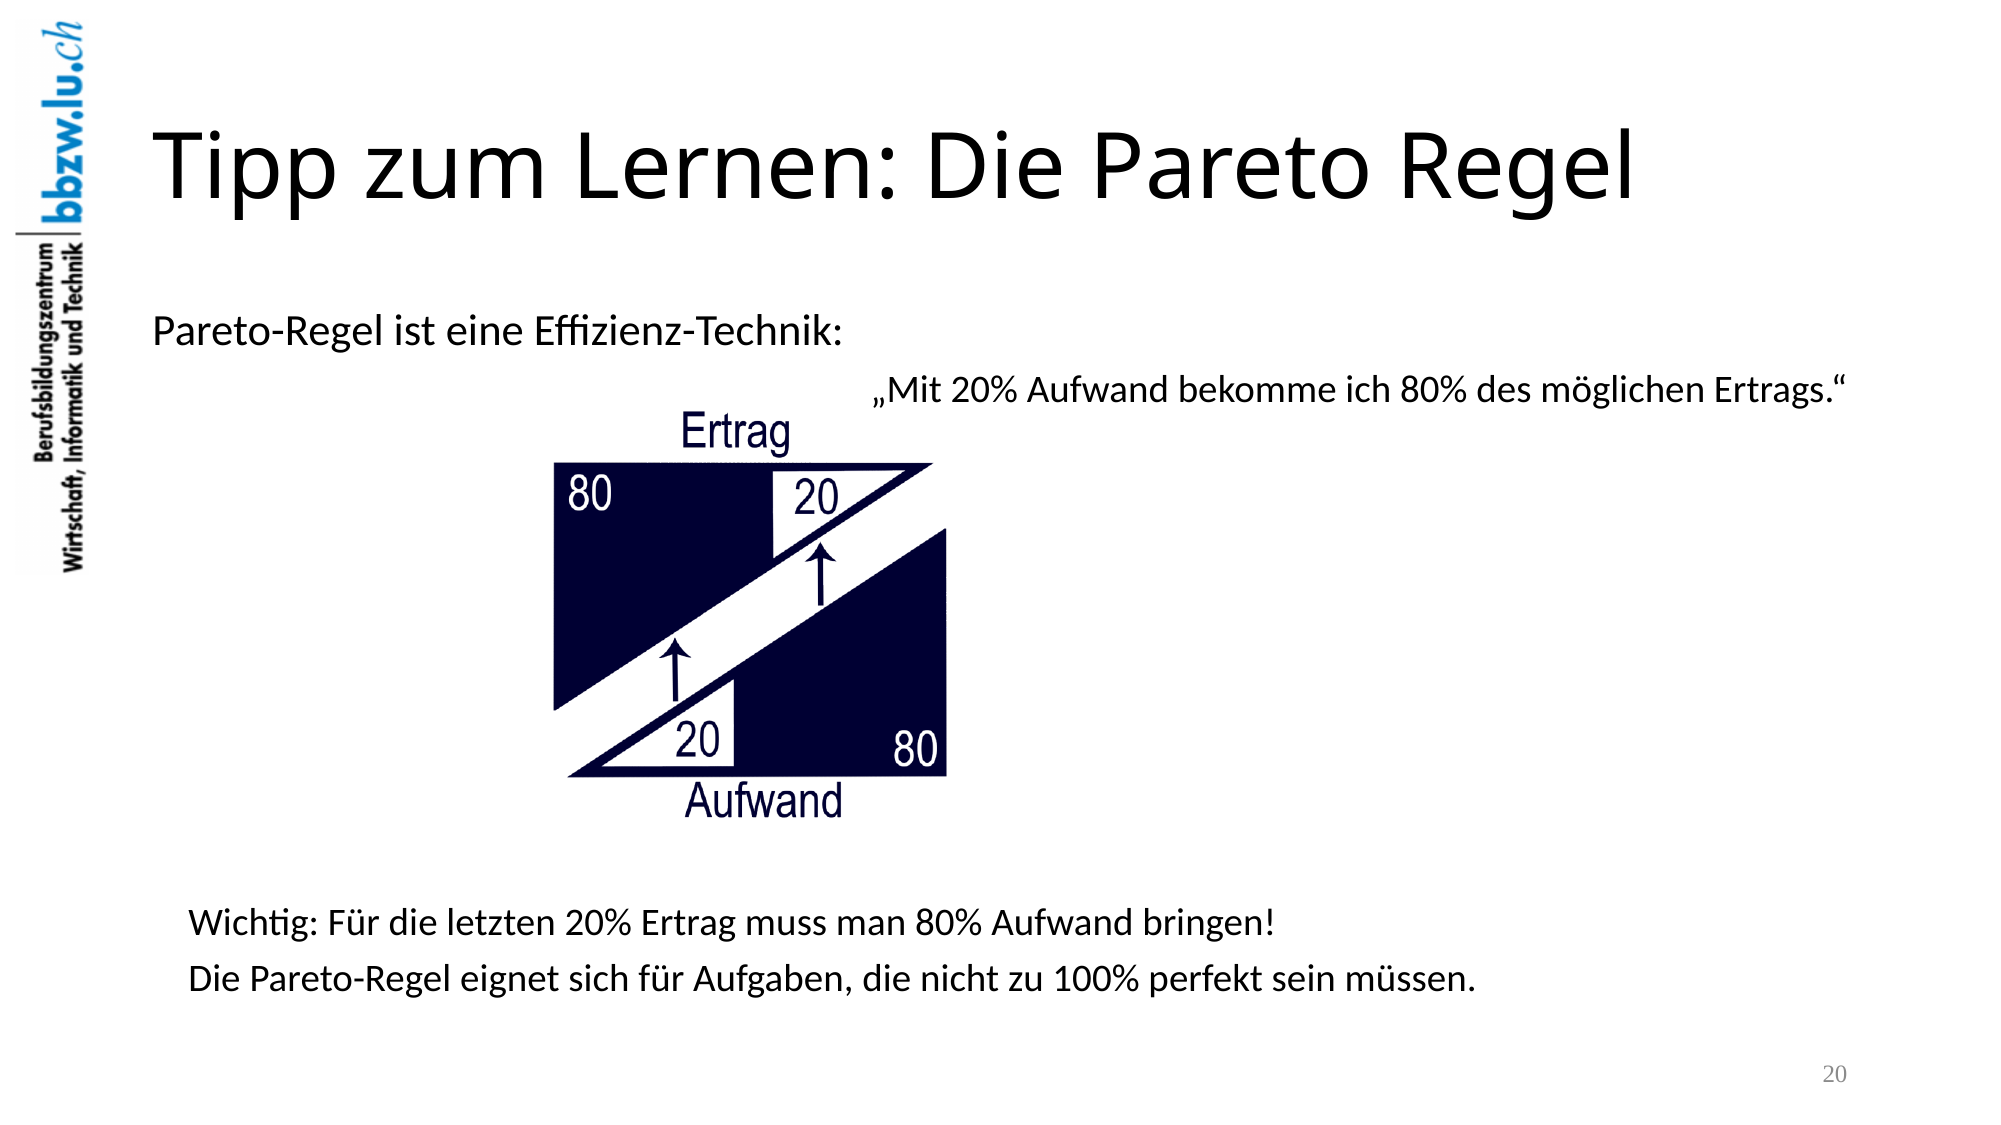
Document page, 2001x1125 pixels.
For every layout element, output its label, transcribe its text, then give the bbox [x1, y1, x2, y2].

list Pareto-Regel ist eine Effizienz-Technik: „Mit 20% Aufwand bekomme ich 80% des möglichen Ertrags.“ Wichtig: Für die letzten 20% Ertrag muss man 80% Aufwand bringen! Die Pareto-Regel eignet sich für Aufgaben, die nicht zu 100% perfekt sein müssen. [137, 299, 1863, 1014]
picture [553, 411, 947, 818]
slide_number 20 [1412, 1042, 1863, 1103]
picture [16, 20, 88, 574]
title Tipp zum Lernen: Die Pareto Regel [137, 59, 1863, 278]
